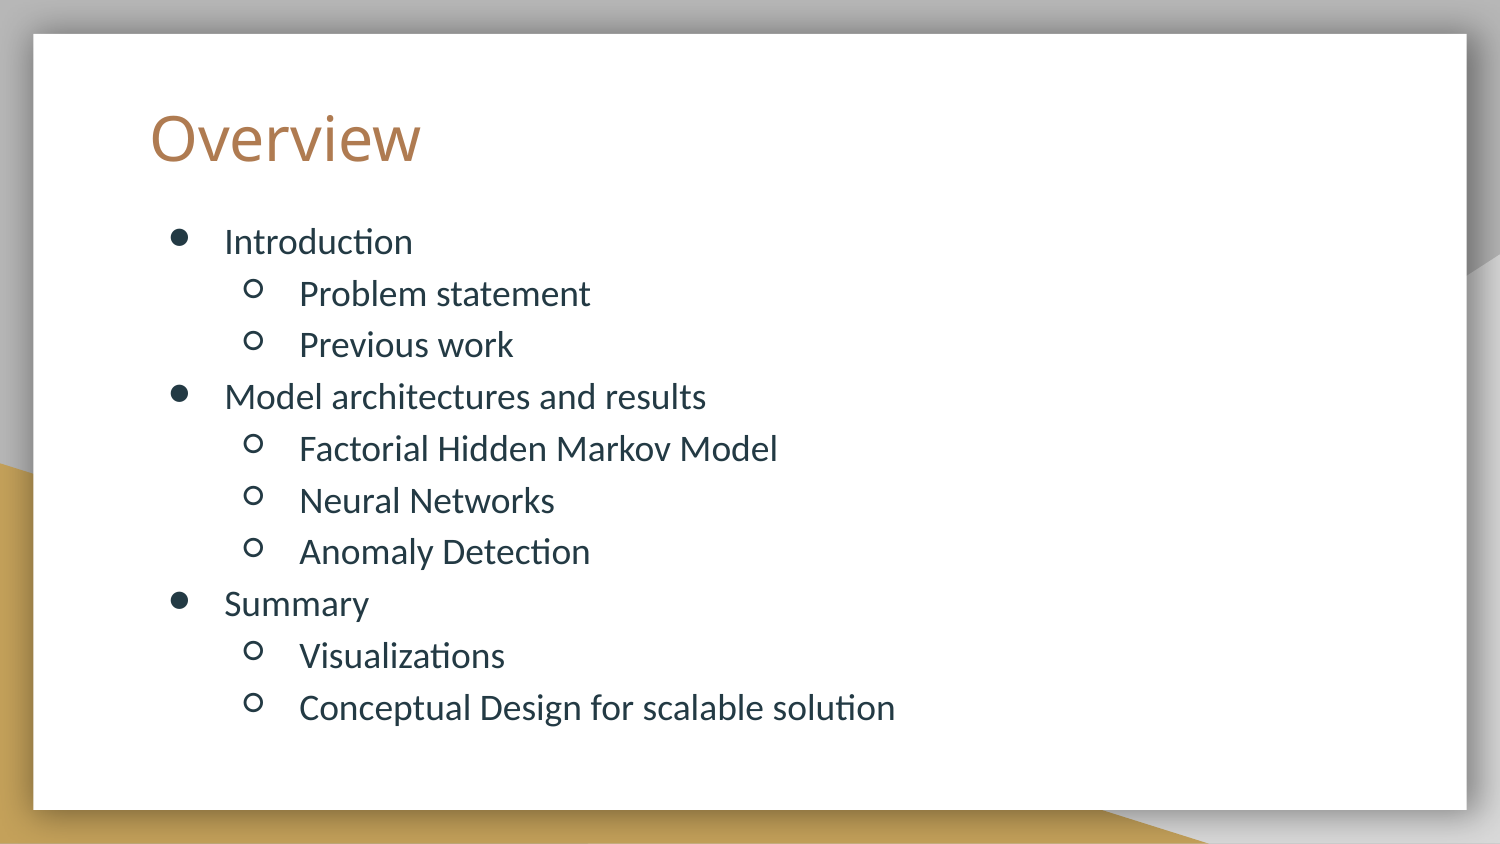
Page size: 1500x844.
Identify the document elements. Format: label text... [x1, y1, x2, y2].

title Overview [134, 83, 1366, 195]
list Introduction Problem statement Previous work Model architectures and results Factorial Hidden Markov Model Neural Networks Anomaly Detection Summary Visualizations Conceptual Design for scalable solution [134, 195, 1366, 724]
